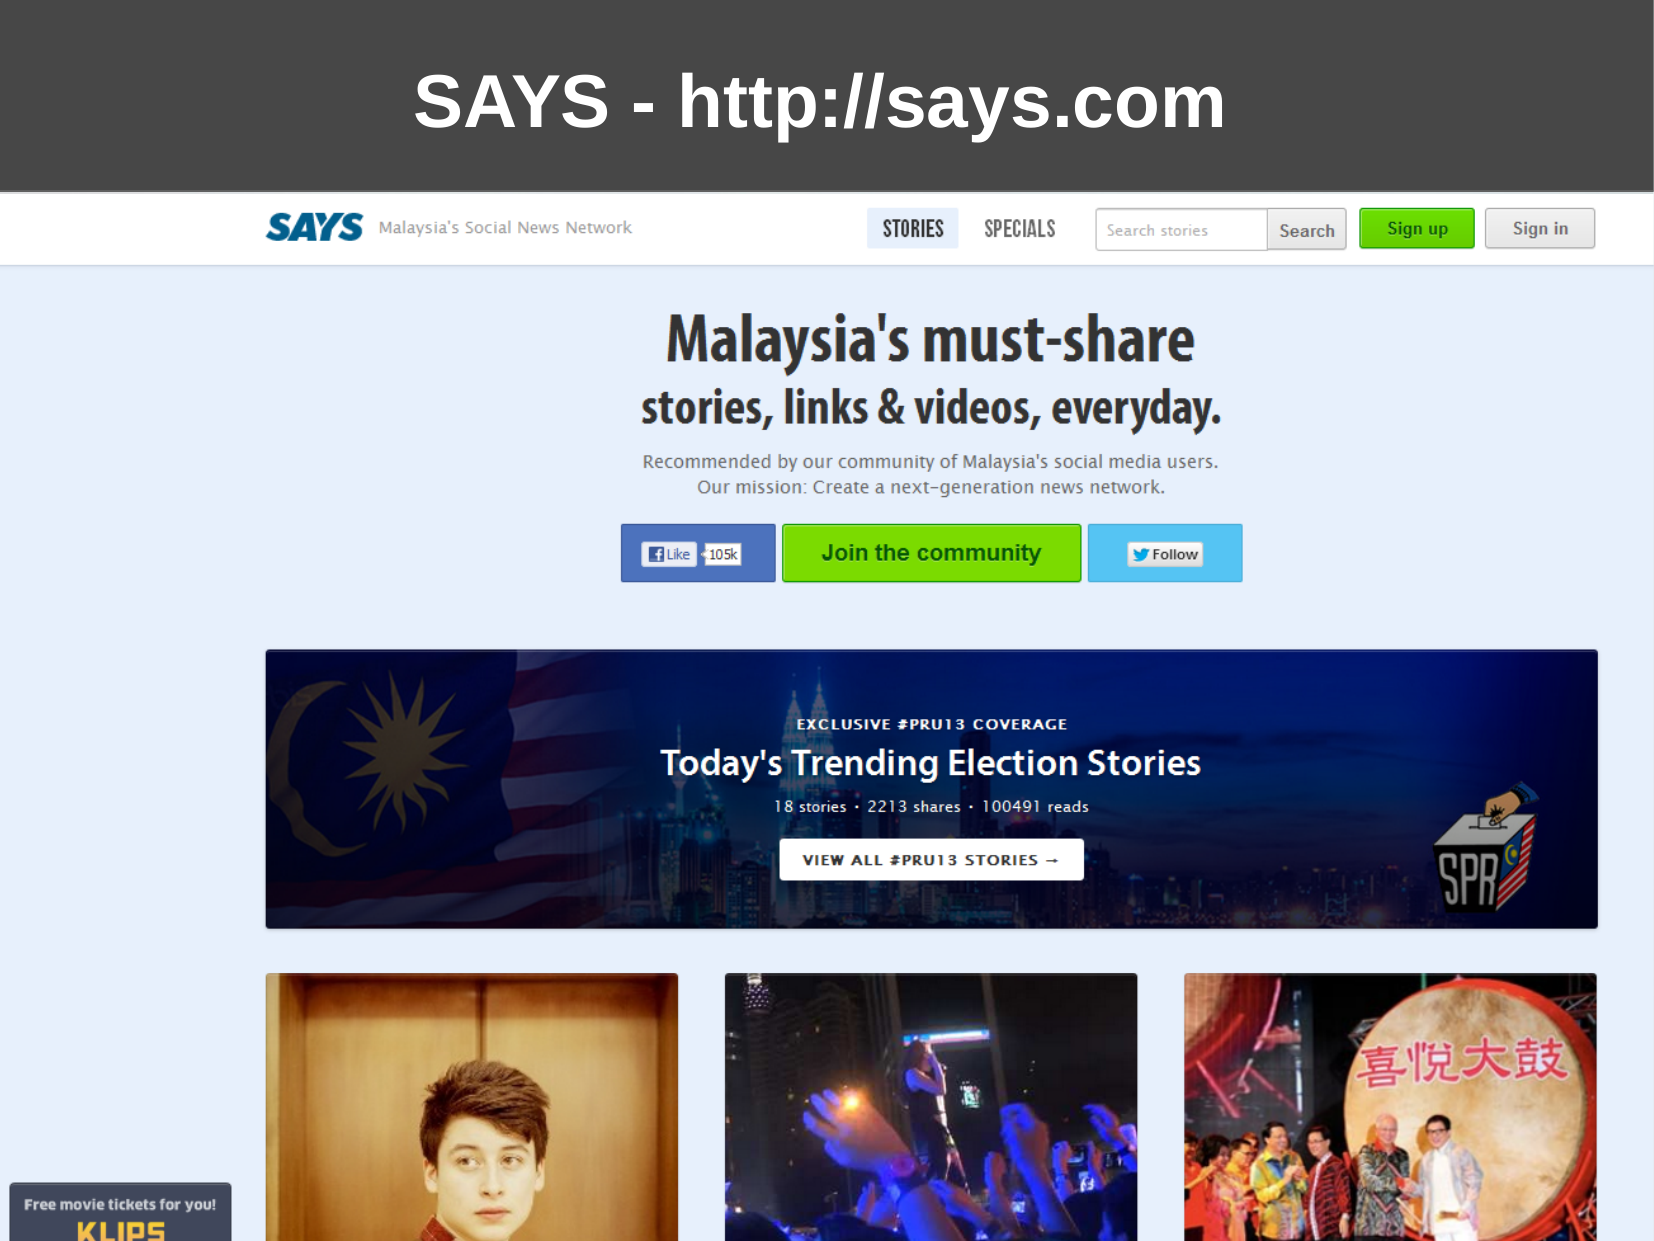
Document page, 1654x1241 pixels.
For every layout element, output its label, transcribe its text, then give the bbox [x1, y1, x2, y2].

text_box [0, 0, 1654, 192]
picture [0, 192, 1654, 1241]
text_box SAYS - http://says.com [23, 53, 1619, 152]
